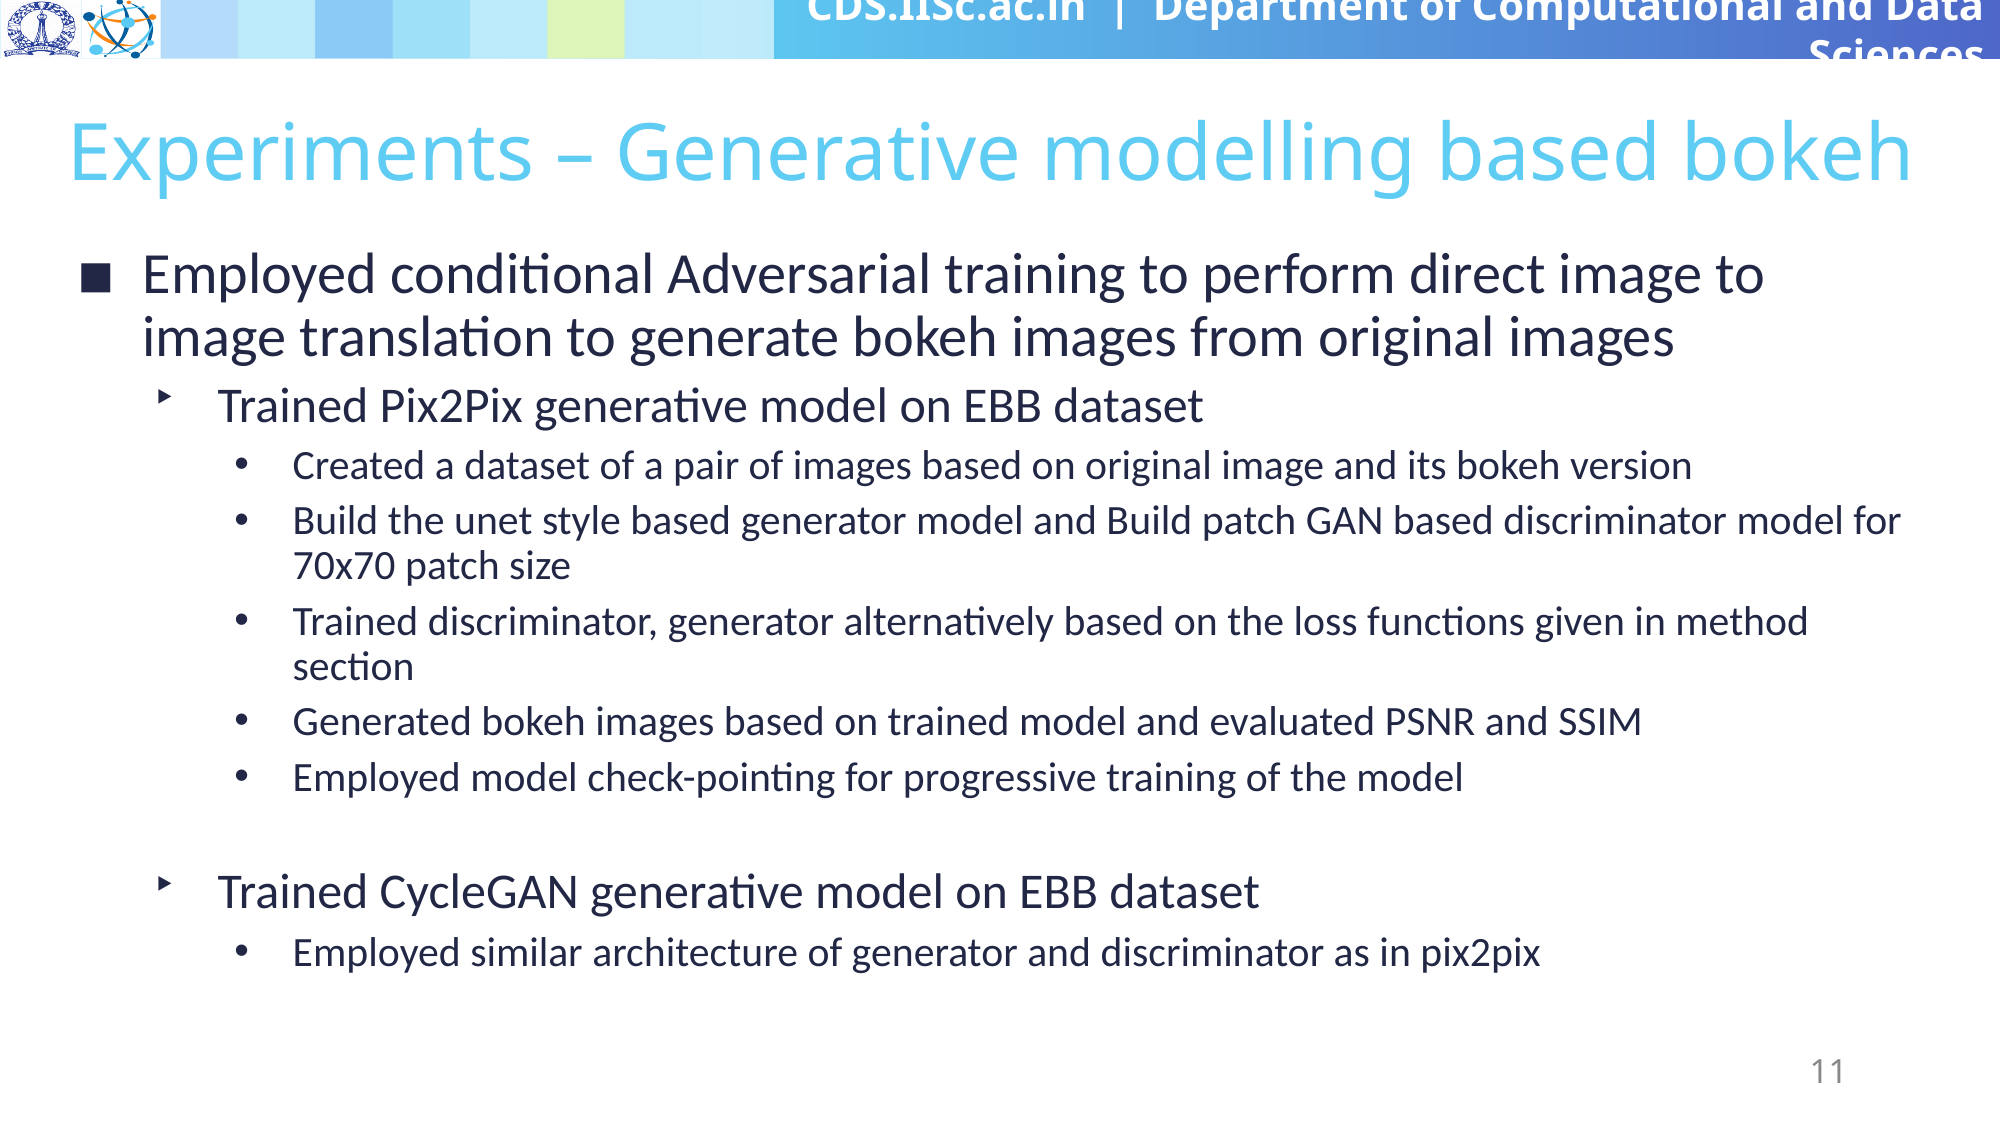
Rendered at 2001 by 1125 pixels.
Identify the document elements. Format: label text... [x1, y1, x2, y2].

slide_number 11 [1664, 1042, 1863, 1103]
title Experiments – Generative modelling based bokeh [52, 93, 1985, 216]
list Employed conditional Adversarial training to perform direct image to image translation to generate bokeh images from original images Trained Pix2Pix generative model on EBB dataset Created a dataset of a pair of images based on original image and its bokeh version Build the unet style based generator model and Build patch GAN based discriminator model for 70x70 patch size Trained discriminator, generator alternatively based on the loss functions given in method section Generated bokeh images based on trained model and evaluated PSNR and SSIM Employed model check-pointing for progressive training of the model Trained CycleGAN generative model on EBB dataset Employed similar architecture of generator and discriminator as in pix2pix [52, 227, 1932, 1073]
picture [1, 0, 81, 59]
